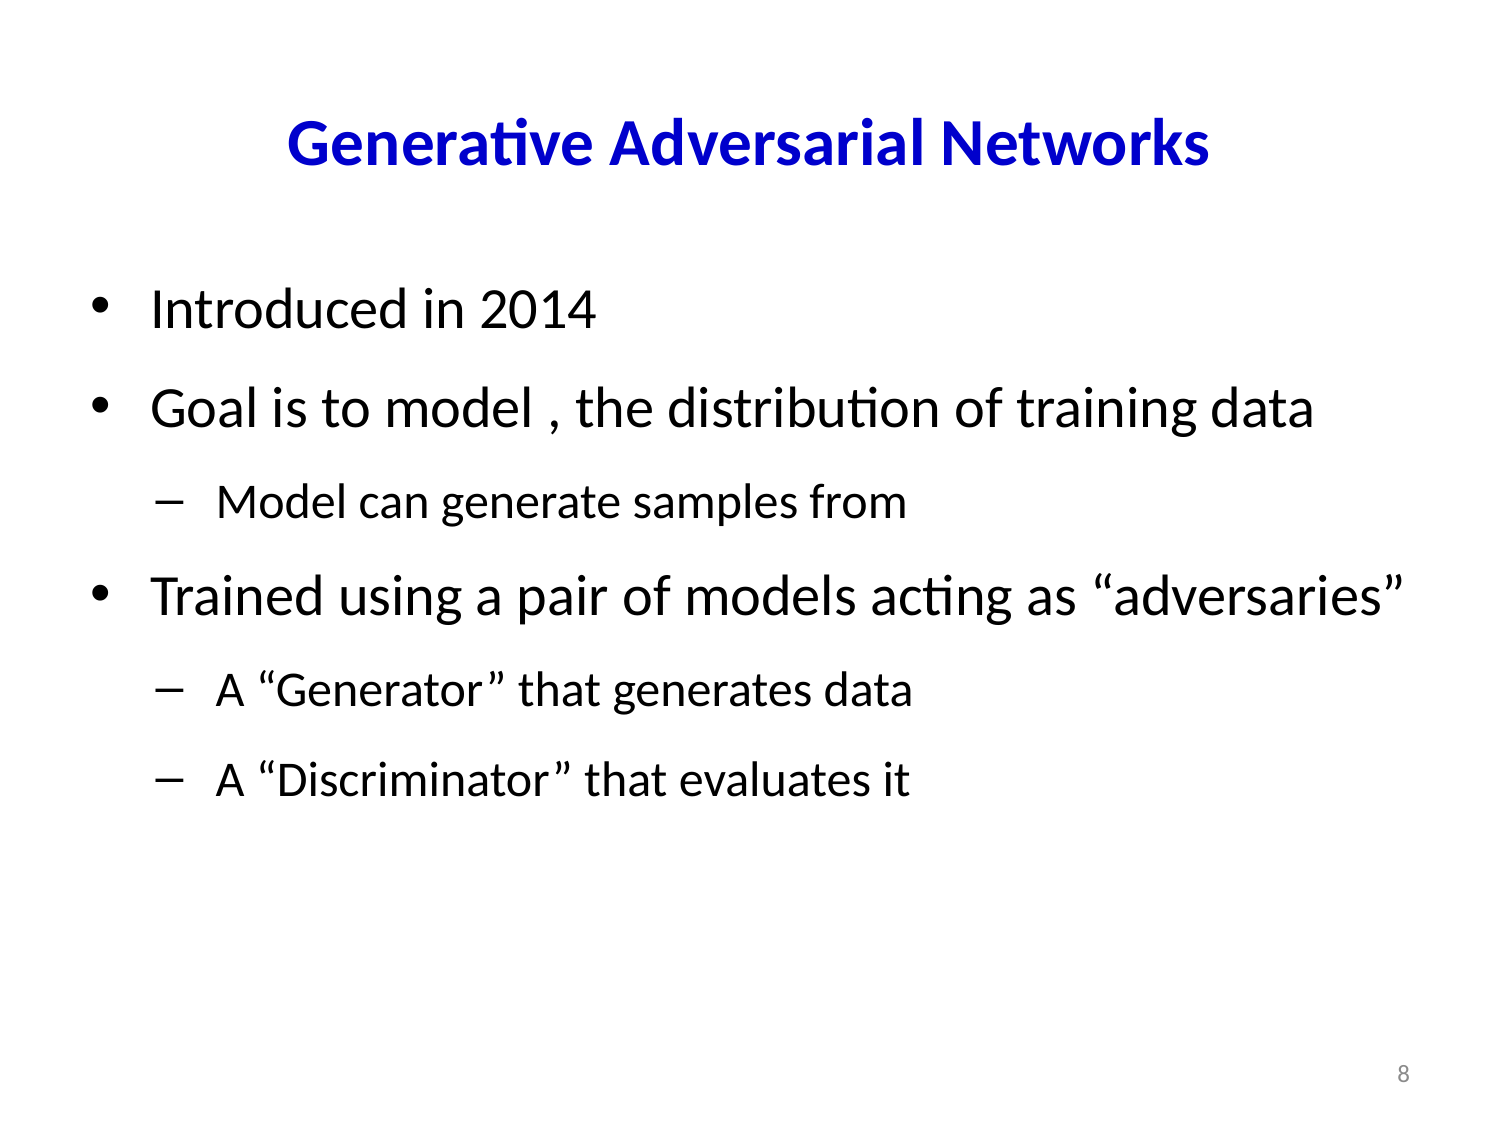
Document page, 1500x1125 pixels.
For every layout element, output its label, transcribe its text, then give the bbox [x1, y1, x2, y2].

title Generative Adversarial Networks [75, 45, 1425, 233]
slide_number 8 [1074, 1042, 1425, 1103]
